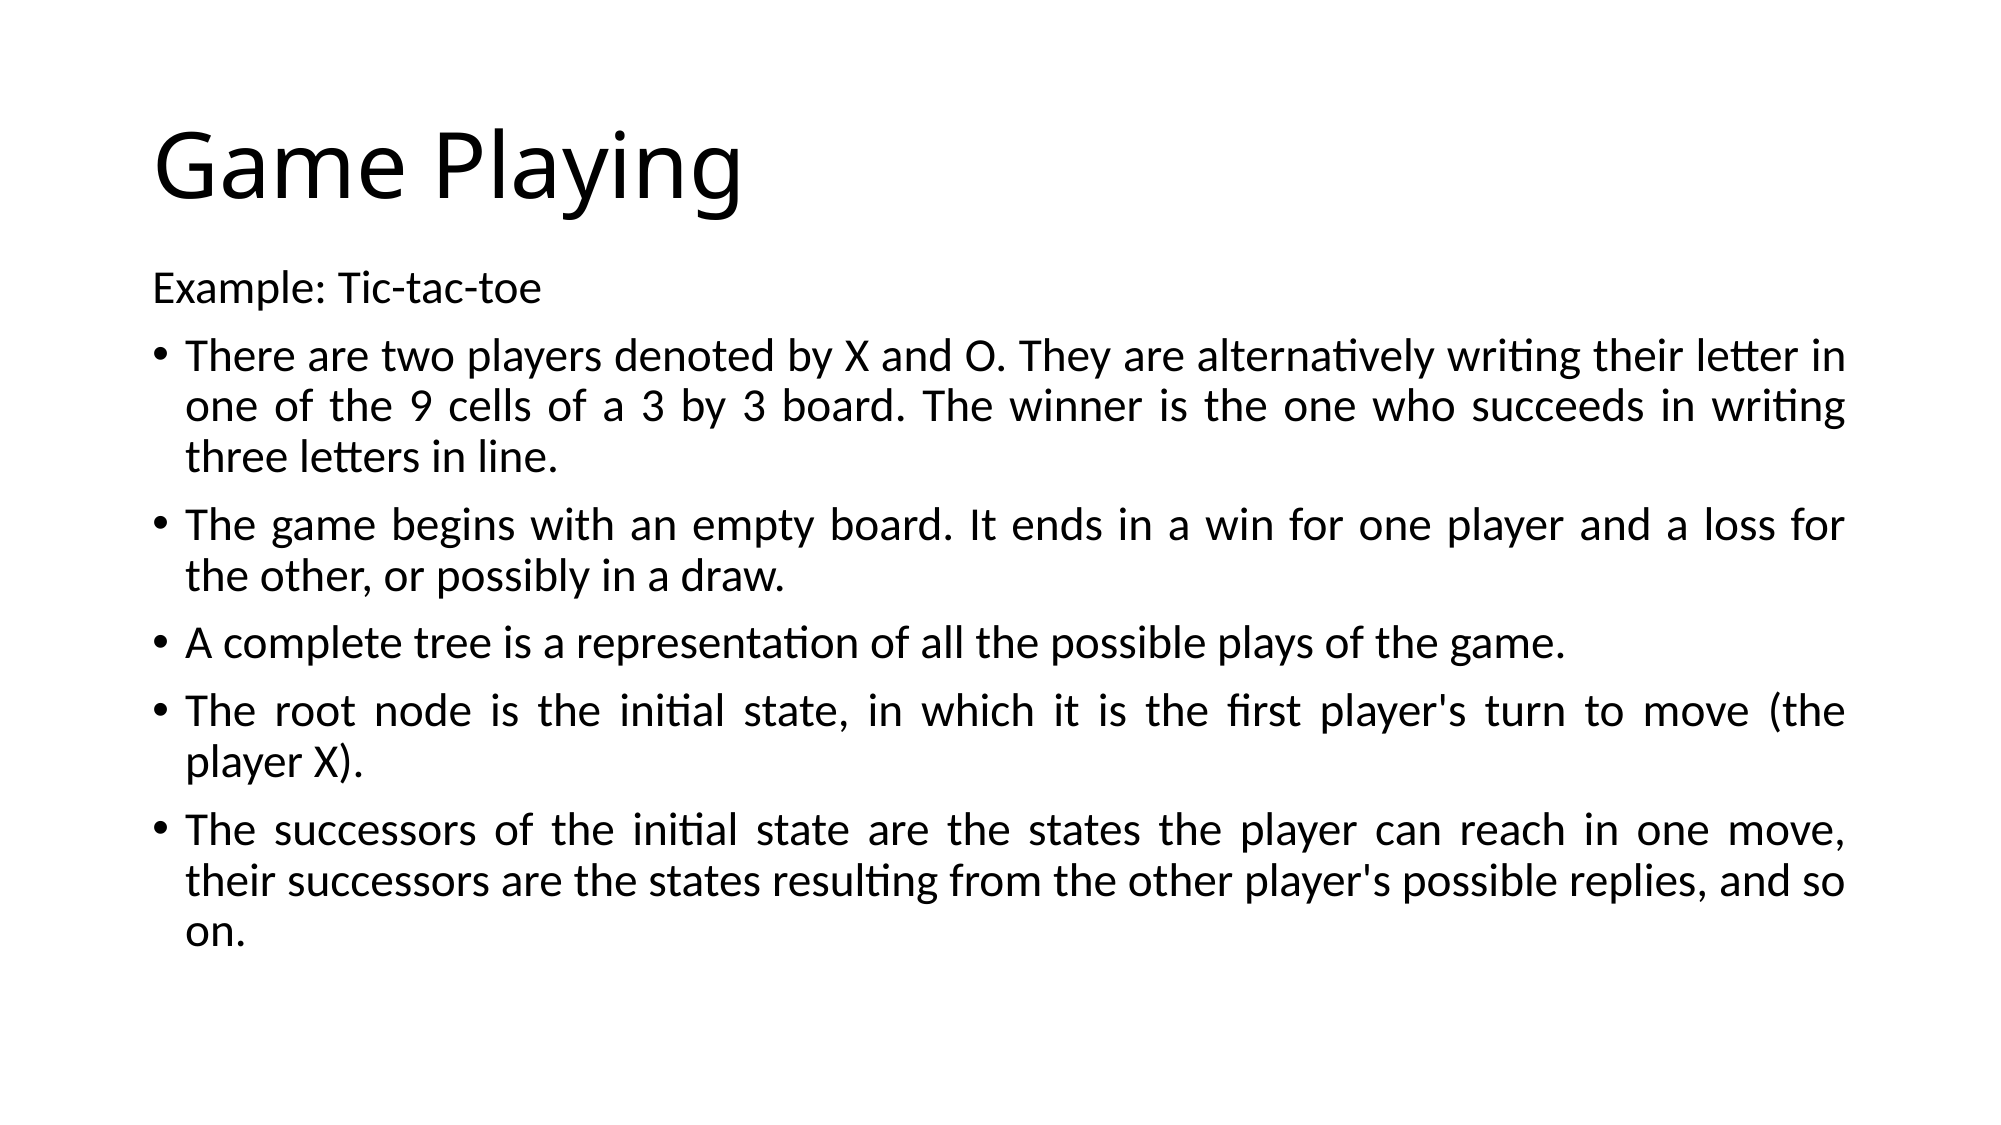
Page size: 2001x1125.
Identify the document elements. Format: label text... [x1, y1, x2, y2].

title Game Playing [137, 59, 1863, 255]
list Example: Tic-tac-toe There are two players denoted by X and O. They are alternatively writing their letter in one of the 9 cells of a 3 by 3 board. The winner is the one who succeeds in writing three letters in line. The game begins with an empty board. It ends in a win for one player and a loss for the other, or possibly in a draw. A complete tree is a representation of all the possible plays of the game. The root node is the initial state, in which it is the first player's turn to move (the player X). The successors of the initial state are the states the player can reach in one move, their successors are the states resulting from the other player's possible replies, and so on. [137, 255, 1863, 970]
